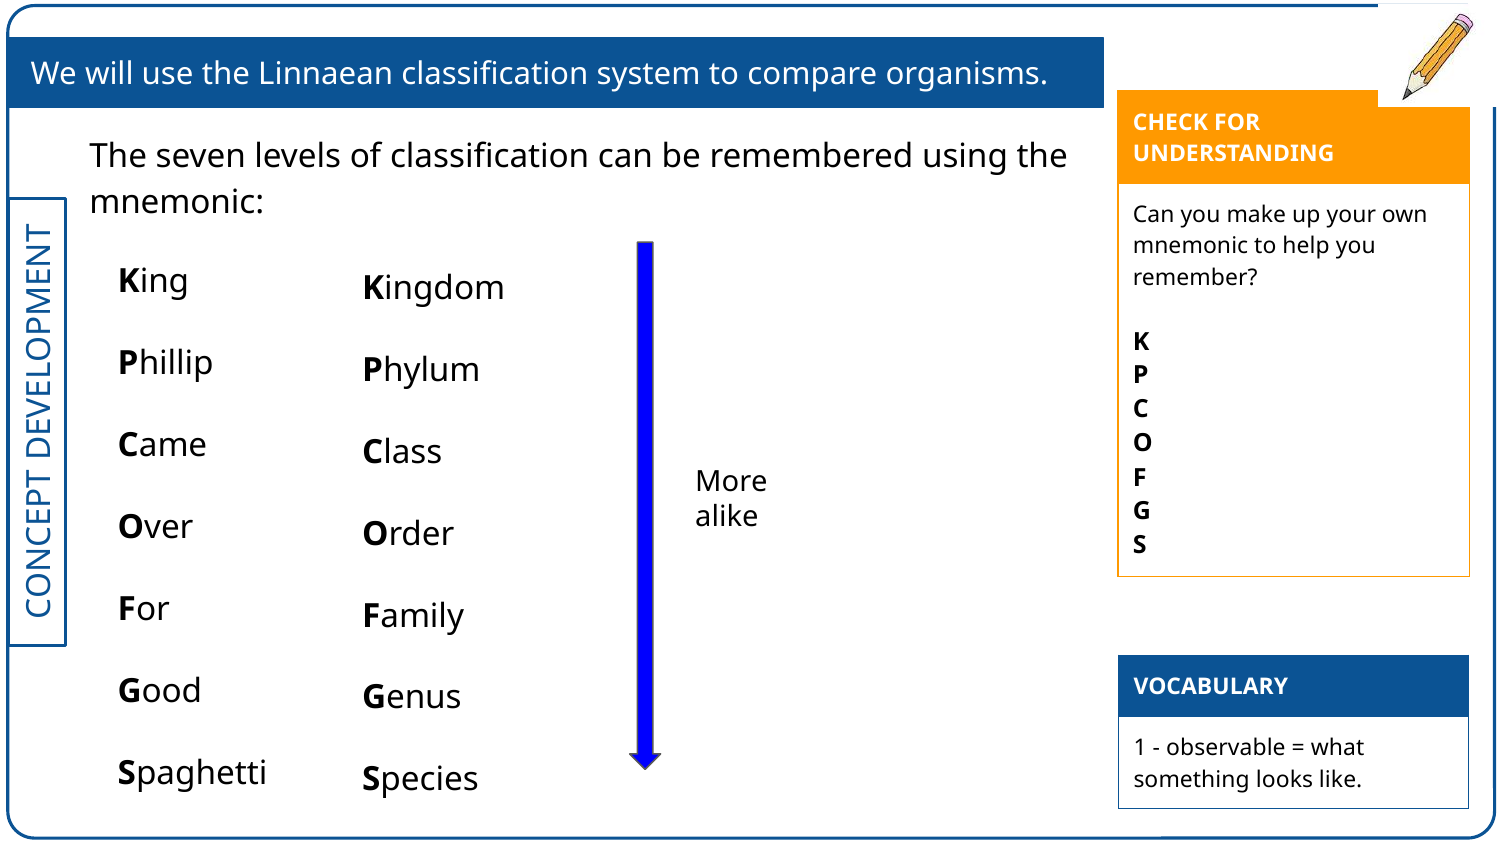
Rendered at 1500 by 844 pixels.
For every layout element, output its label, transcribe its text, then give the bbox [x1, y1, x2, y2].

table_cell Came [103, 406, 347, 488]
table_cell Spaghetti [103, 734, 347, 816]
table_header VOCABULARY [1119, 656, 1468, 716]
table_cell Class [347, 406, 591, 488]
table_header King [103, 242, 347, 324]
table_cell 1 - observable = what something looks like. [1119, 717, 1468, 808]
subtitle We will use the Linnaean classification system to compare organisms. [15, 43, 1097, 101]
table_cell Phylum [347, 324, 591, 406]
table_cell Genus [347, 652, 591, 734]
table_cell Can you make up your own mnemonic to help you remember? K P C O F G S [1119, 184, 1469, 576]
table_cell Species [347, 734, 591, 816]
picture [1377, 4, 1500, 107]
table_cell For [103, 570, 347, 652]
table_cell Good [103, 652, 347, 734]
table_cell Order [347, 488, 591, 570]
table_cell Over [103, 488, 347, 570]
table_cell Phillip [103, 324, 347, 406]
table_cell Family [347, 570, 591, 652]
text_box More alike [680, 447, 796, 564]
text_box [629, 242, 661, 770]
list The seven levels of classification can be remembered using the mnemonic: [74, 113, 1088, 230]
table_header CHECK FOR UNDERSTANDING [1119, 92, 1469, 183]
table_header Kingdom [347, 242, 591, 324]
